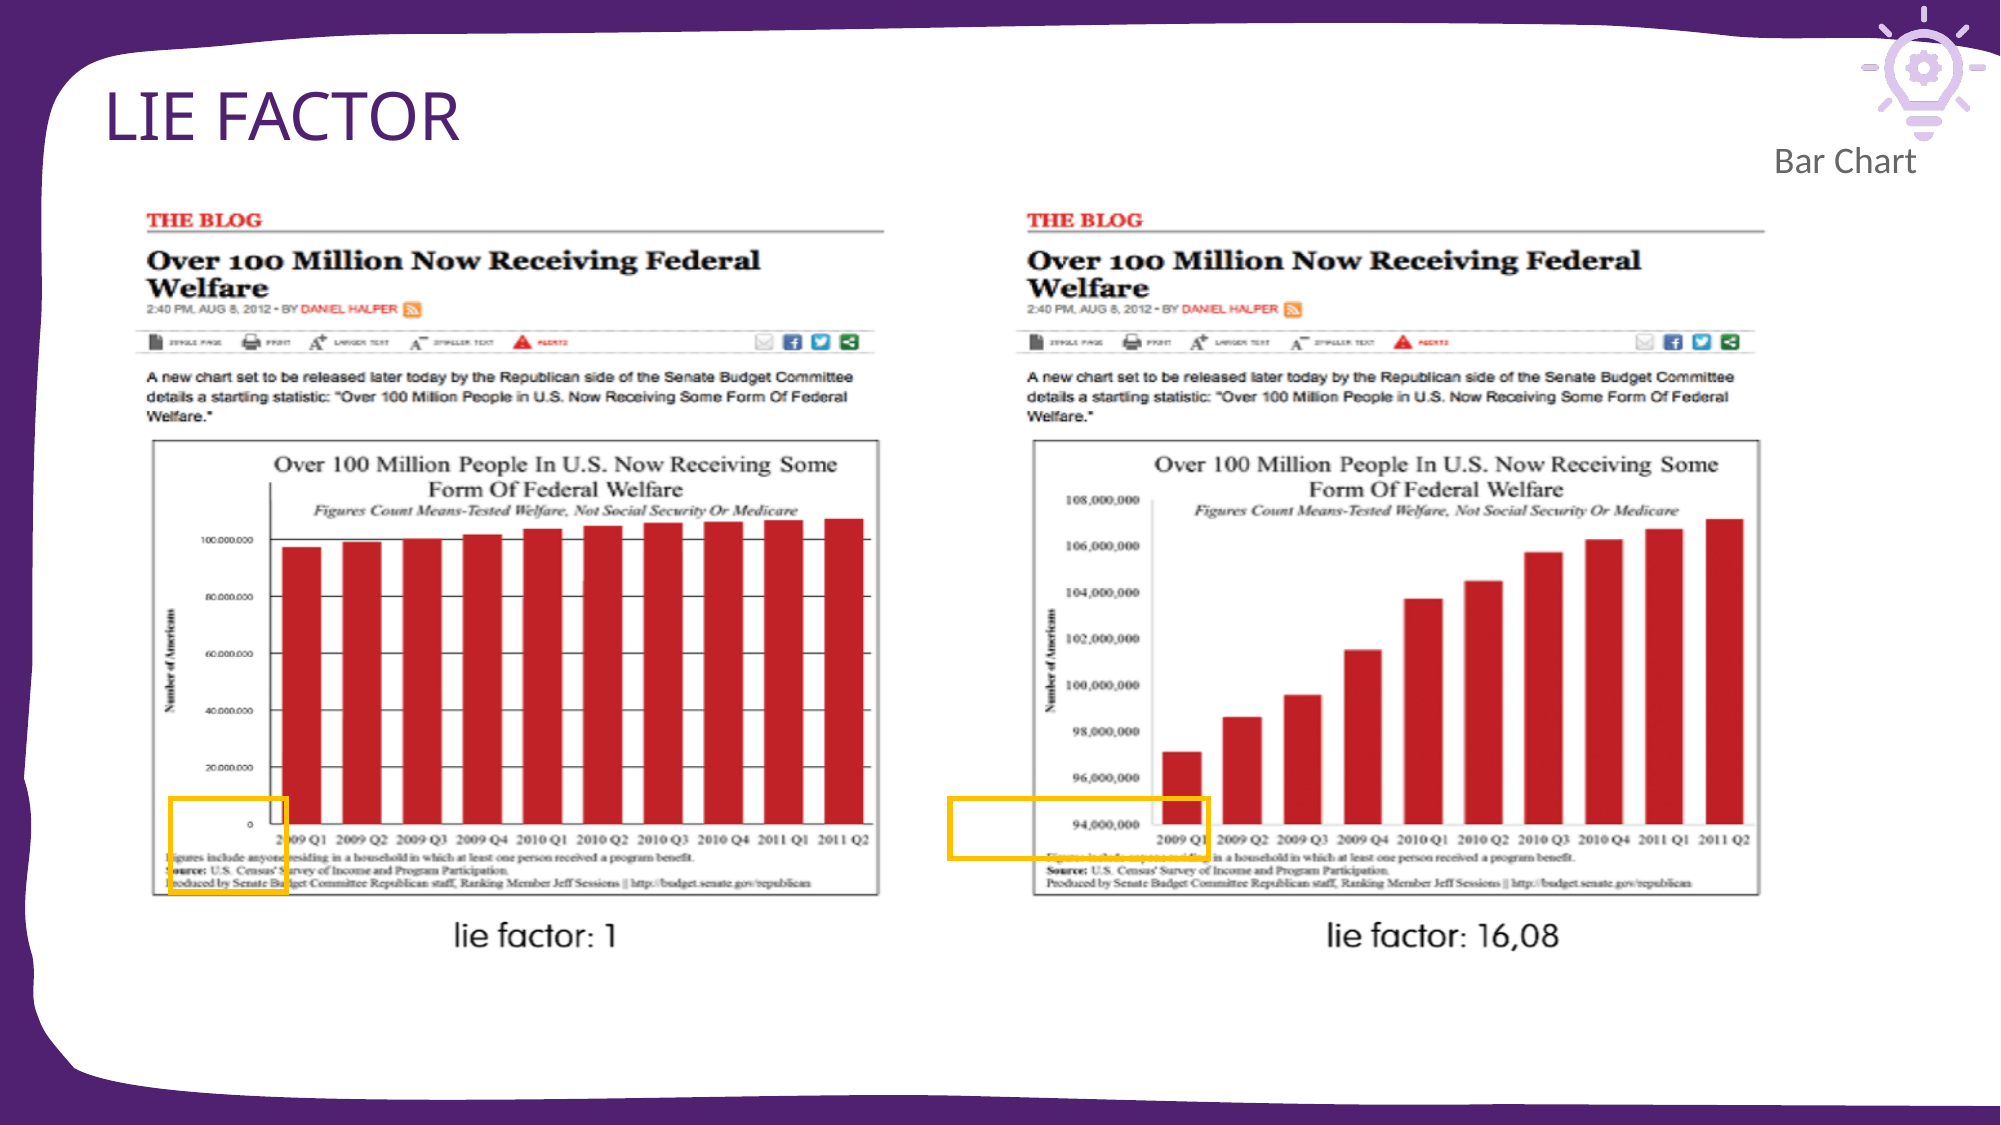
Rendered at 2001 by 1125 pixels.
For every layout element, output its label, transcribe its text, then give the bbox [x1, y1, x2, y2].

picture [1849, 0, 2000, 150]
title LIE FACTOR [103, 75, 1849, 155]
text_box Bar Chart [1759, 134, 2000, 190]
picture [84, 174, 1800, 991]
